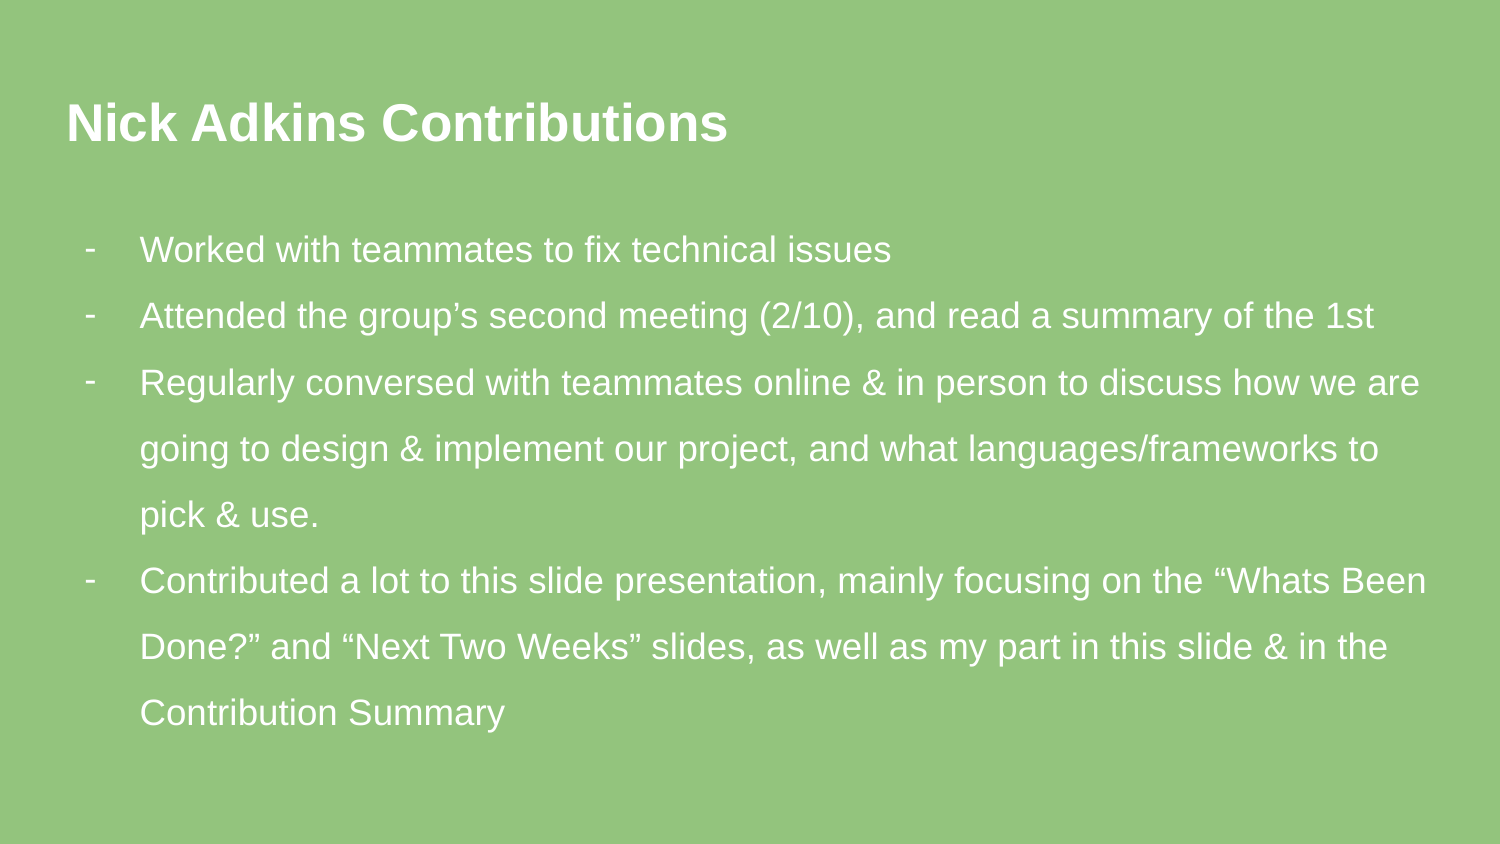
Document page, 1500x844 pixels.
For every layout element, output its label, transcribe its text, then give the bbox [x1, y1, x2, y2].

title Nick Adkins Contributions [51, 72, 1449, 167]
list Worked with teammates to fix technical issues Attended the group’s second meeting (2/10), and read a summary of the 1st Regularly conversed with teammates online & in person to discuss how we are going to design & implement our project, and what languages/frameworks to pick & use. Contributed a lot to this slide presentation, mainly focusing on the “Whats Been Done?” and “Next Two Weeks” slides, as well as my part in this slide & in the Contribution Summary [51, 189, 1449, 750]
